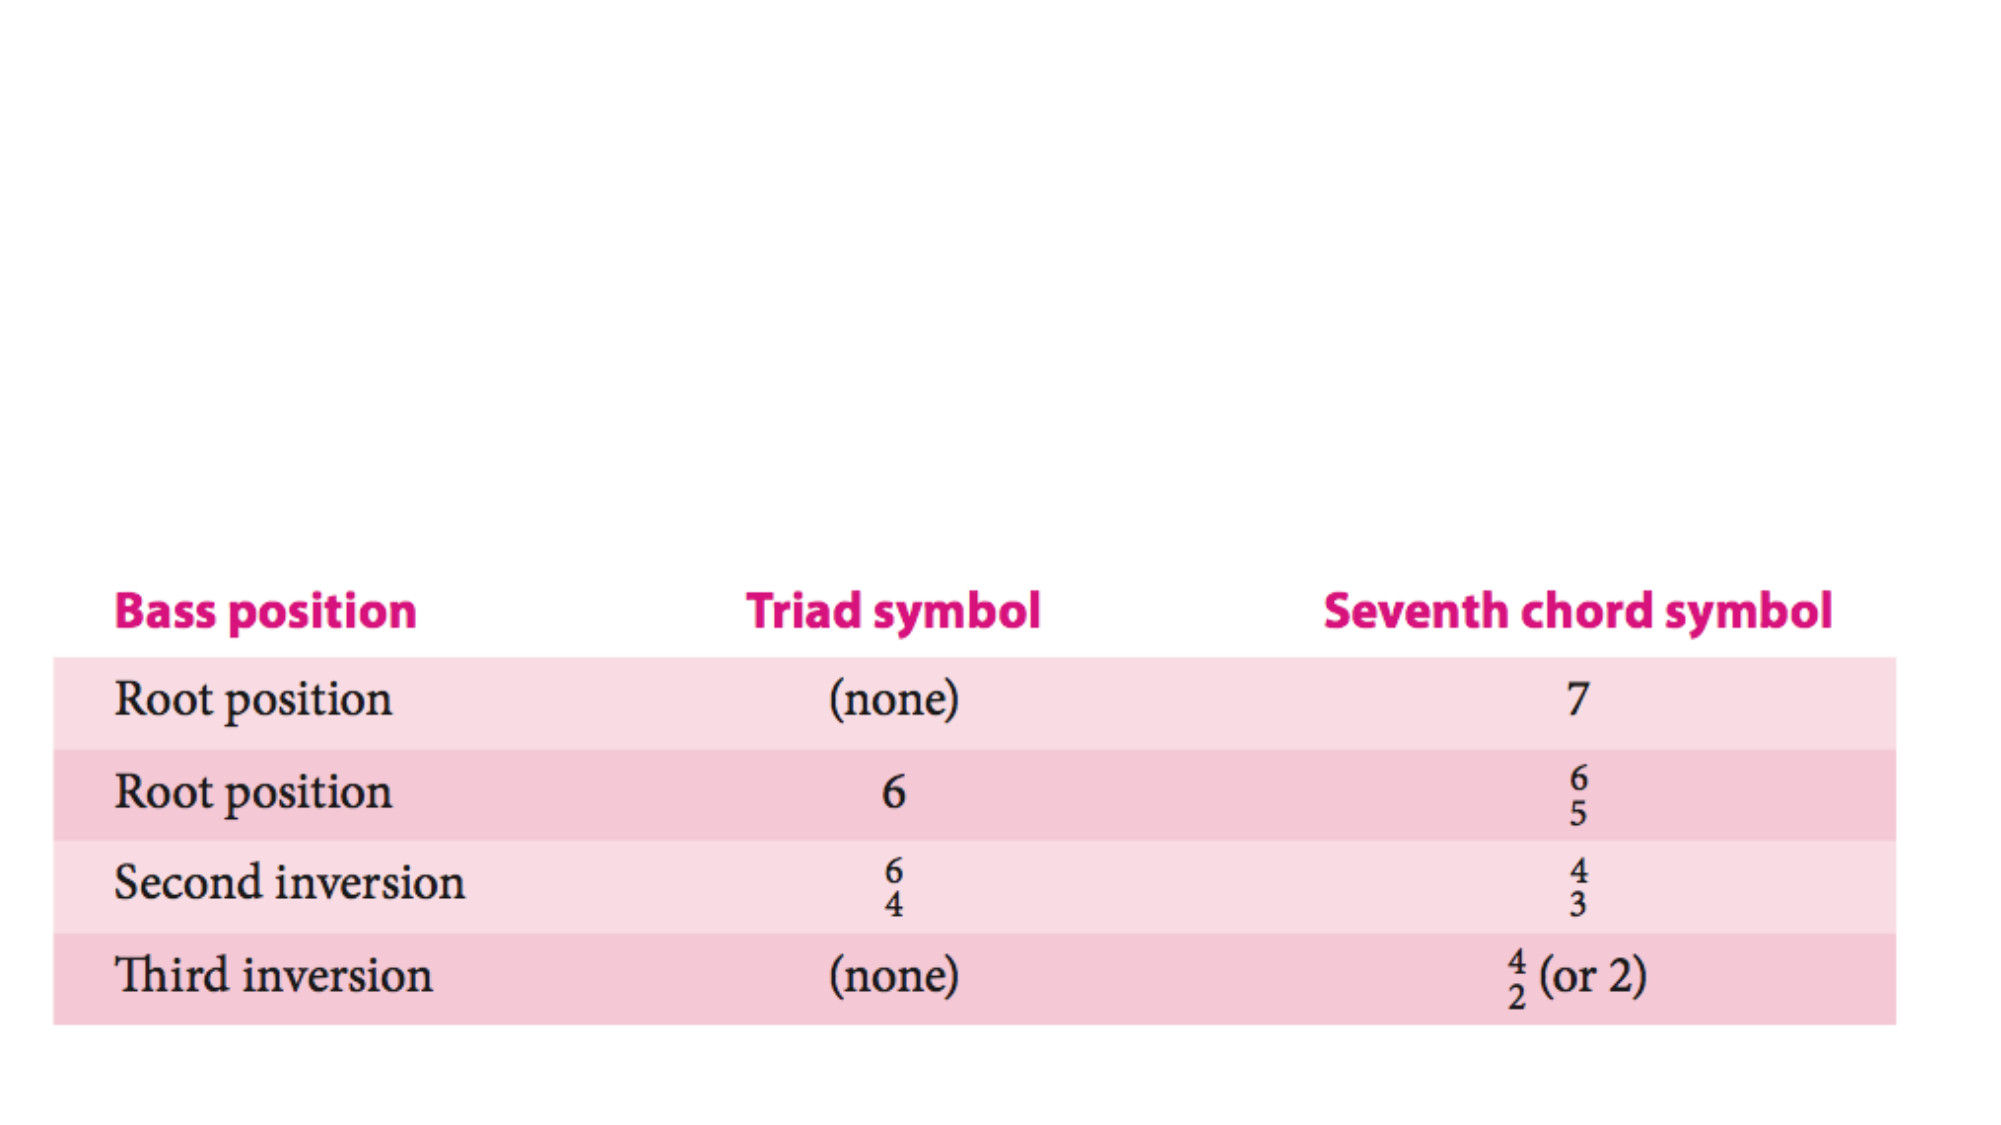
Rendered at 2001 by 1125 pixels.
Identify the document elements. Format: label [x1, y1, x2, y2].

list [0, 573, 1952, 1065]
